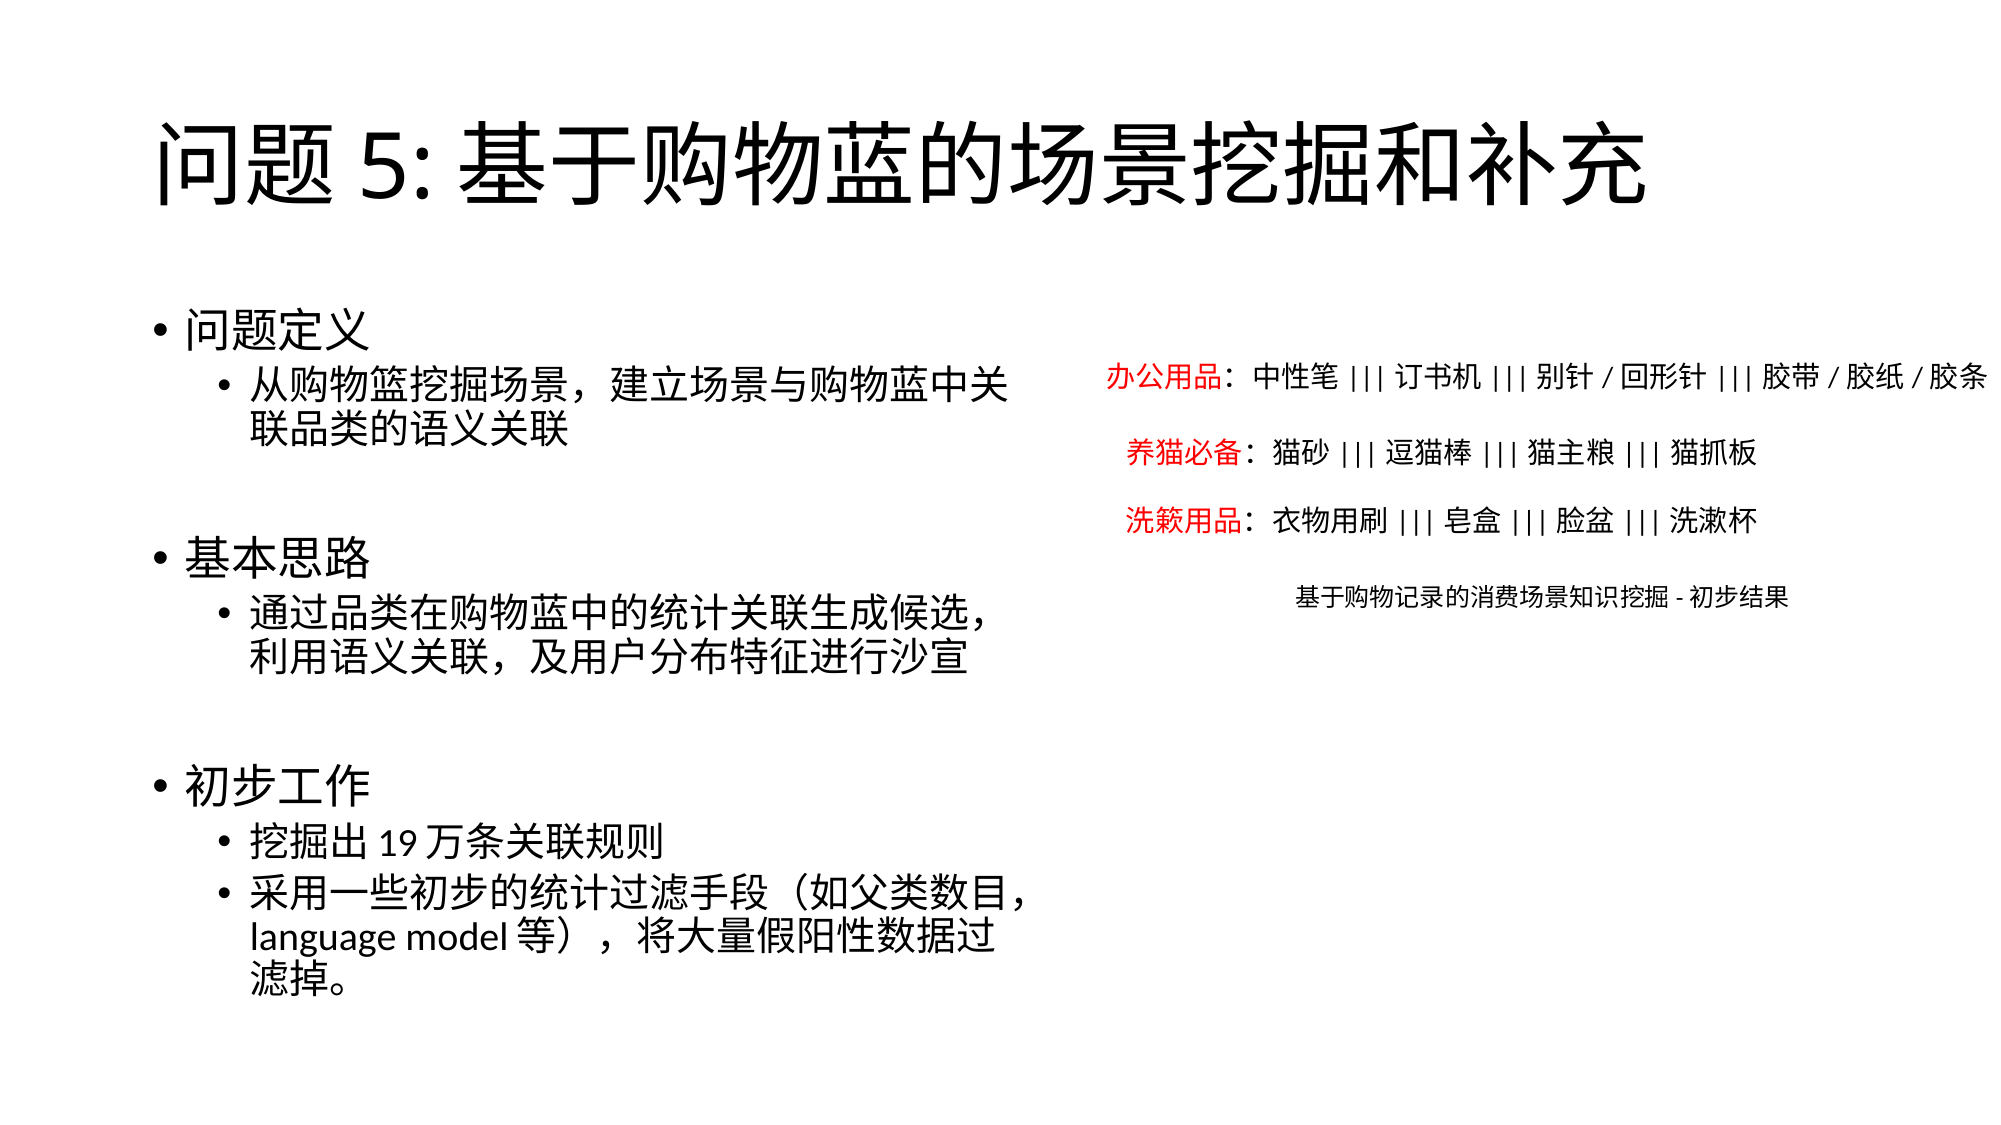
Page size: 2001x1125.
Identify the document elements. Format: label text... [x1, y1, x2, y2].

text_box 养猫必备：猫砂|||逗猫棒|||猫主粮|||猫抓板 [1111, 426, 1773, 477]
list 问题定义 从购物篮挖掘场景，建立场景与购物蓝中关联品类的语义关联 基本思路 通过品类在购物蓝中的统计关联生成候选，利用语义关联，及用户分布特征进行沙宣 初步工作 挖掘出19万条关联规则 采用一些初步的统计过滤手段（如父类数目，language model等），将大量假阳性数据过滤掉。 [137, 299, 1045, 1014]
text_box 基于购物记录的消费场景知识挖掘-初步结果 [1280, 573, 1805, 619]
title 问题5:基于购物蓝的场景挖掘和补充 [137, 59, 1863, 278]
text_box 洗簌用品：衣物用刷|||皂盒|||脸盆|||洗漱杯 [1111, 494, 1772, 545]
text_box 办公用品：中性笔|||订书机|||别针/回形针|||胶带/胶纸/胶条 [1091, 351, 2000, 401]
